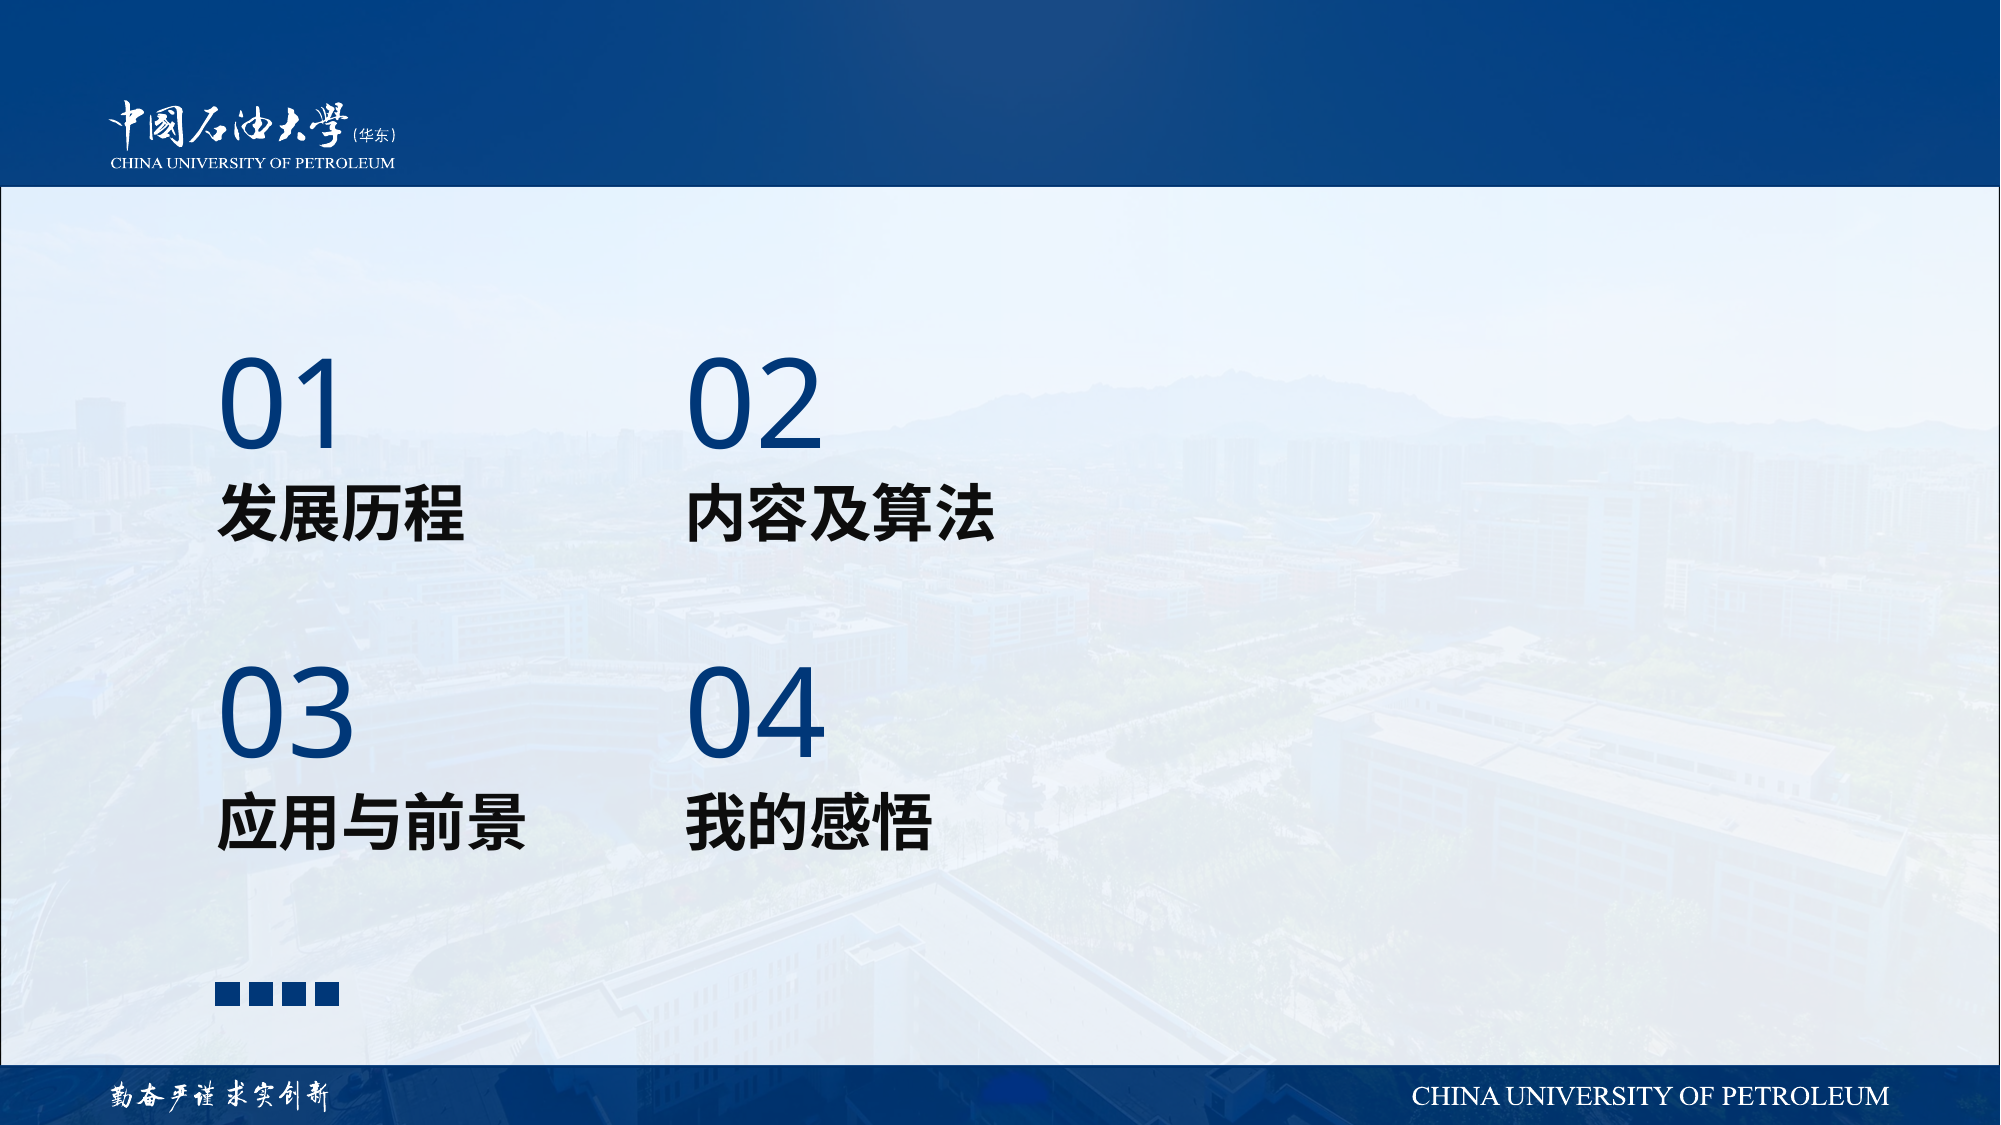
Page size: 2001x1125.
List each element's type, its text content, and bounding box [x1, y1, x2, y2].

text_box [282, 982, 306, 1006]
list 应用与前景 [216, 791, 607, 851]
list 03 [216, 642, 399, 791]
text_box [249, 982, 273, 1006]
list 01 [216, 333, 399, 482]
list 02 [684, 333, 866, 482]
text_box [315, 982, 339, 1006]
text_box [215, 982, 240, 1006]
list 我的感悟 [684, 791, 1074, 851]
list 发展历程 [216, 482, 607, 542]
list 内容及算法 [684, 482, 1074, 542]
list 04 [684, 642, 866, 791]
